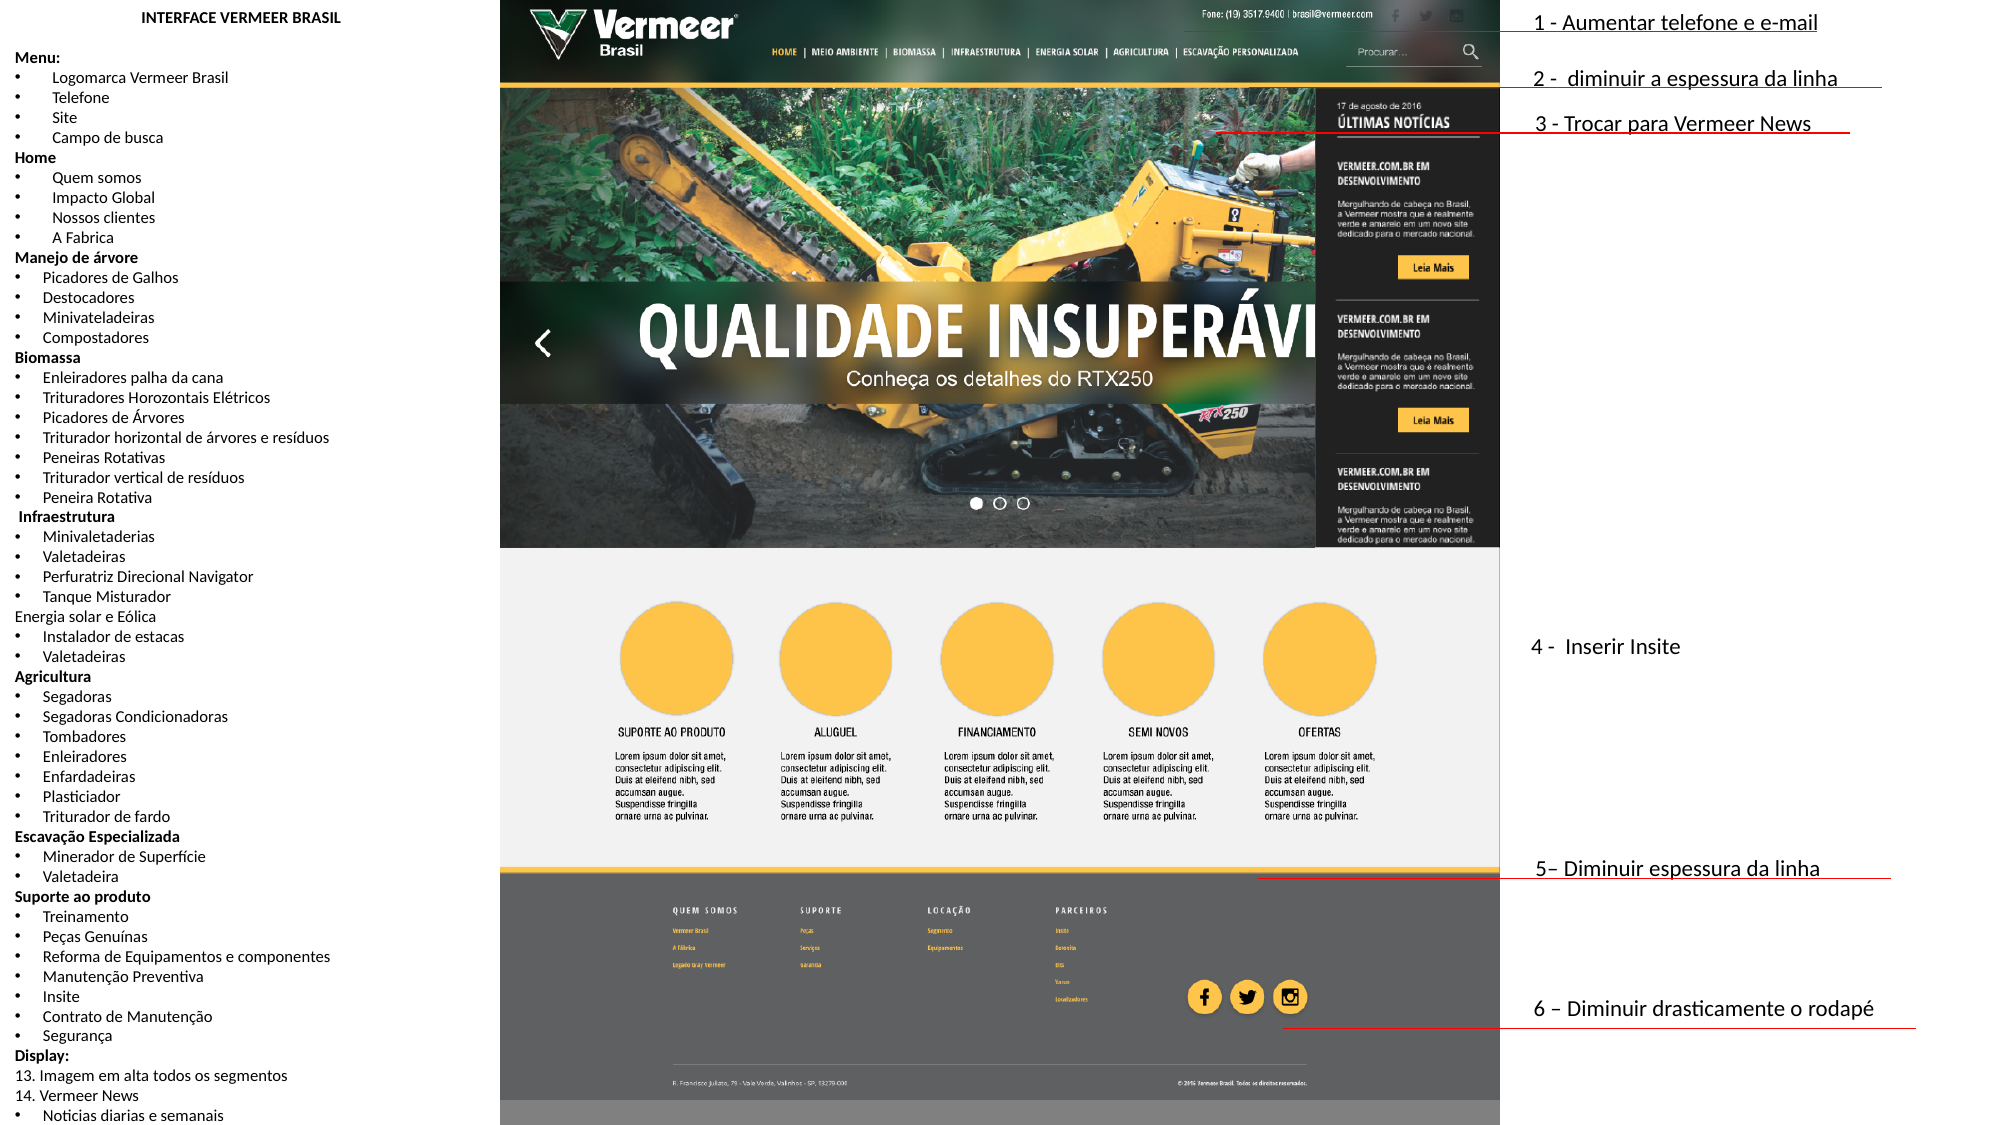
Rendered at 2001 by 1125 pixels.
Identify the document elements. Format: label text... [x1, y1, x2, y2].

text_box 3 - Trocar para Vermeer News [1520, 134, 1827, 144]
text_box 2 - diminuir a espessura da linha [1518, 56, 1854, 87]
text_box 3 - Trocar para Vermeer News [1520, 101, 1827, 132]
text_box 4 - Inserir Insite [1516, 624, 1697, 667]
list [499, 0, 1500, 1125]
text_box 6 – Diminuir drasticamente o rodapé [1518, 986, 1891, 1028]
text_box INTERFACE VERMEER BRASIL Menu: Logomarca Vermeer Brasil Telefone Site Campo de busca Home Quem somos Impacto Global Nossos clientes A Fabrica Manejo de árvore Picadores de Galhos Destocadores Minivateladeiras Compostadores Biomassa Enleiradores palha da cana Trituradores Horozontais Elétricos Picadores de Árvores Triturador horizontal de árvores e resíduos Peneiras Rotativas Triturador vertical de resíduos Peneira Rotativa Infraestrutura Minivaletaderias Valetadeiras Perfuratriz Direcional Navigator Tanque Misturador Energia solar e Eólica Instalador de estacas Valetadeiras Agricultura Segadoras Segadoras Condicionadoras Tombadores Enleiradores Enfardadeiras Plasticiador Triturador de fardo Escavação Especializada Minerador de Superfície Valetadeira Suporte ao produto Treinamento Peças Genuínas Reforma de Equipamentos e componentes Manutenção Preventiva Insite Contrato de Manutenção Segurança Display: 13. Imagem em alta todos os segmentos 14. Vermeer News Noticias diarias e semanais [0, 0, 483, 1125]
text_box 5– Diminuir espessura da linha [1520, 846, 1836, 878]
text_box 2 - diminuir a espessura da linha [1518, 88, 1854, 99]
text_box 1 - Aumentar telefone e e-mail [1518, 0, 1835, 43]
text_box 5– Diminuir espessura da linha [1520, 879, 1836, 889]
